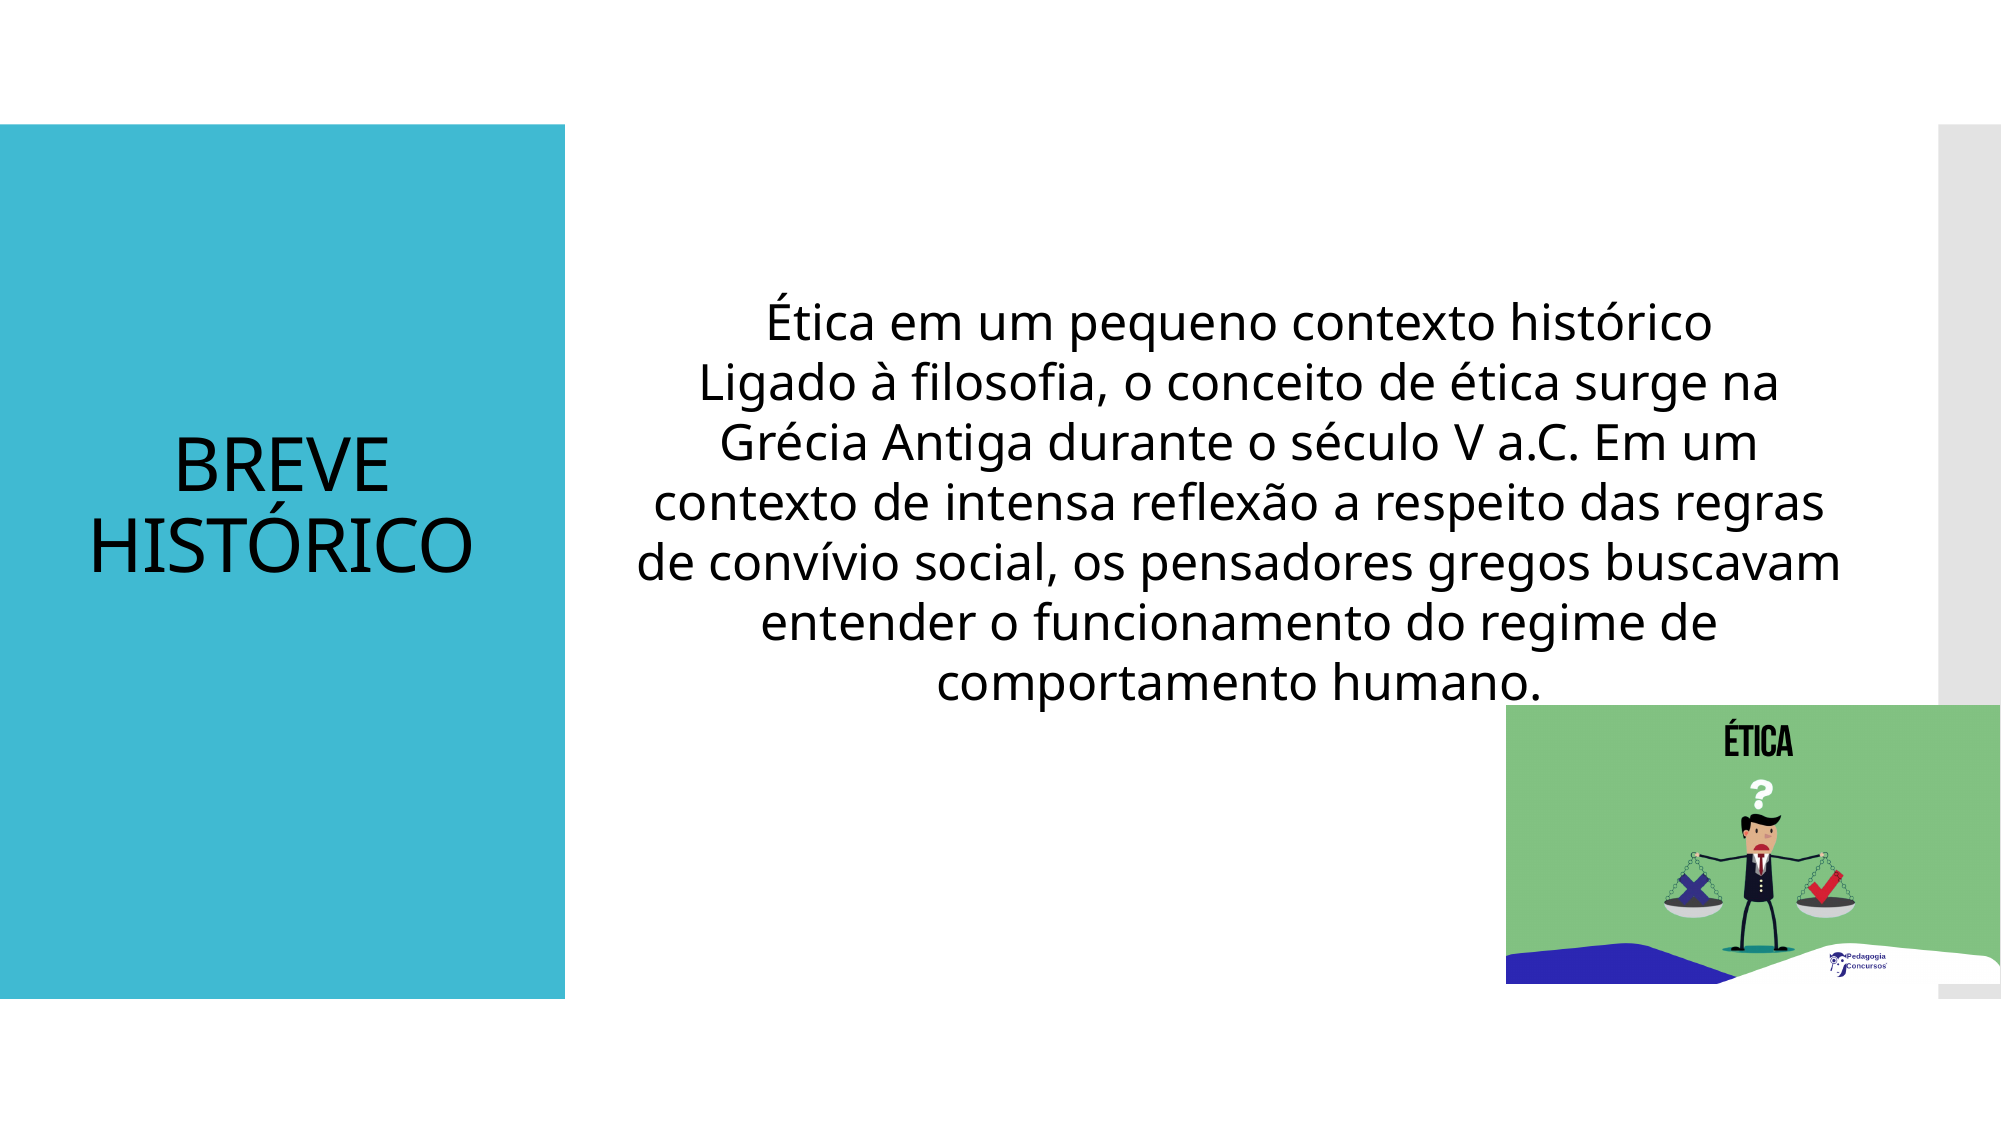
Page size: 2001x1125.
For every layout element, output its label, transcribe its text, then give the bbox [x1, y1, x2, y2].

title BREVE HISTÓRICO [40, 409, 524, 778]
picture [1506, 705, 2000, 984]
text_box Ética em um pequeno contexto histórico Ligado à filosofia, o conceito de ética surge na Grécia Antiga durante o século V a.C. Em um contexto de intensa reflexão a respeito das regras de convívio social, os pensadores gregos buscavam entender o funcionamento do regime de comportamento humano. [619, 283, 1861, 718]
